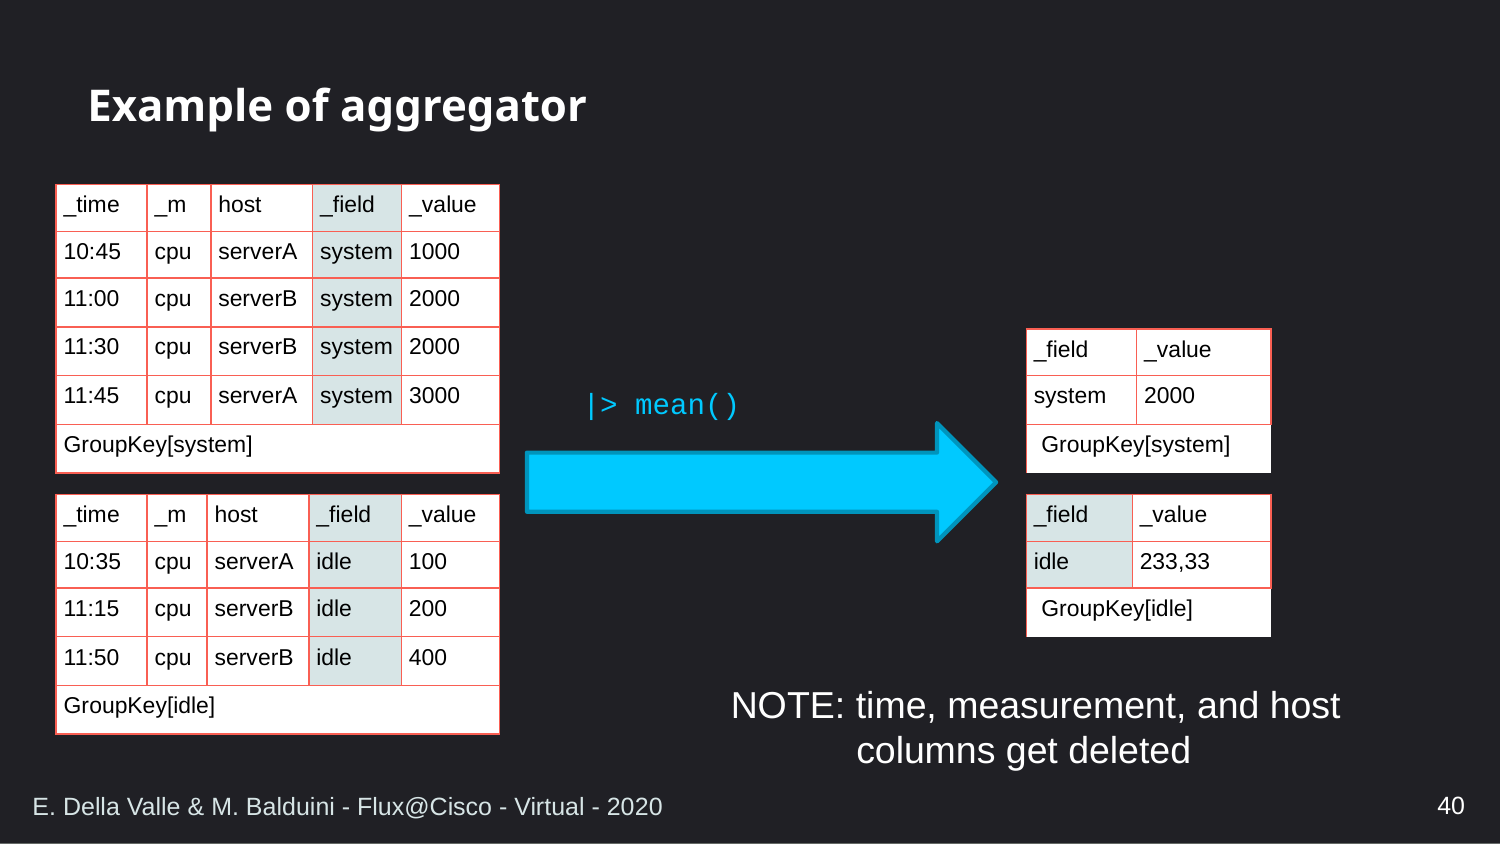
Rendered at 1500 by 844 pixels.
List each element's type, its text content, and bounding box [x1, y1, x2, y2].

table_header _m [148, 185, 210, 231]
table_cell system [313, 376, 401, 424]
table_header _value [402, 495, 499, 541]
table_cell 2000 [1137, 376, 1270, 424]
text_box NOTE: time, measurement, and host columns get deleted [716, 673, 1367, 779]
table_cell 11:15 [57, 589, 146, 636]
table_cell 11:00 [57, 279, 146, 326]
table_header _field [1027, 495, 1132, 541]
table_cell cpu [148, 279, 210, 326]
table_cell GroupKey[system] [1027, 425, 1271, 473]
table_cell GroupKey[system] [57, 425, 499, 472]
table_cell cpu [148, 328, 210, 375]
table_cell serverA [212, 376, 312, 424]
table_cell 3000 [402, 376, 499, 424]
table_cell system [313, 328, 401, 375]
table_cell 233,33 [1133, 542, 1270, 587]
table_cell cpu [148, 637, 206, 685]
table_cell GroupKey[idle] [1027, 589, 1271, 637]
table_cell 11:30 [57, 328, 146, 375]
table_cell serverA [208, 542, 308, 587]
table_header _value [402, 185, 499, 231]
table_cell GroupKey[idle] [57, 686, 499, 733]
table_header _time [57, 495, 146, 541]
slide_number 40 [1142, 782, 1481, 828]
table_cell system [313, 232, 401, 277]
table_cell 200 [402, 589, 499, 636]
text_box [524, 428, 999, 544]
table_cell serverA [212, 232, 312, 277]
table_header _value [1137, 330, 1270, 375]
table_header host [208, 495, 308, 541]
table_header _field [1027, 330, 1136, 375]
table_cell cpu [148, 232, 210, 277]
table_cell 2000 [402, 279, 499, 326]
table_header _time [57, 185, 146, 231]
table_cell idle [310, 589, 401, 636]
table_cell cpu [148, 542, 206, 587]
table_cell idle [310, 637, 401, 685]
table_cell system [1027, 376, 1136, 424]
footer E. Della Valle & M. Balduini - Flux@Cisco - Virtual - 2020 [17, 783, 1135, 828]
table_cell serverB [212, 328, 312, 375]
table_cell system [313, 279, 401, 326]
table_header host [212, 185, 312, 231]
table_cell 2000 [402, 328, 499, 375]
table_cell idle [1027, 542, 1132, 587]
table_cell serverB [208, 589, 308, 636]
table_cell serverB [212, 279, 312, 326]
table_cell serverB [208, 637, 308, 685]
table_cell idle [310, 542, 401, 587]
table_cell cpu [148, 589, 206, 636]
text_box |> mean() [567, 357, 956, 428]
table_cell cpu [148, 376, 210, 424]
table_header _m [148, 495, 206, 541]
table_cell 400 [402, 637, 499, 685]
table_cell 11:45 [57, 376, 146, 424]
table_cell 1000 [402, 232, 499, 277]
table_cell 100 [402, 542, 499, 587]
table_cell 10:45 [57, 232, 146, 277]
table_cell 10:35 [57, 542, 146, 587]
table_header _field [310, 495, 401, 541]
table_header _value [1133, 495, 1270, 541]
table_header _field [313, 185, 401, 231]
table_cell 11:50 [57, 637, 146, 685]
title Example of aggregator [76, 59, 1423, 156]
